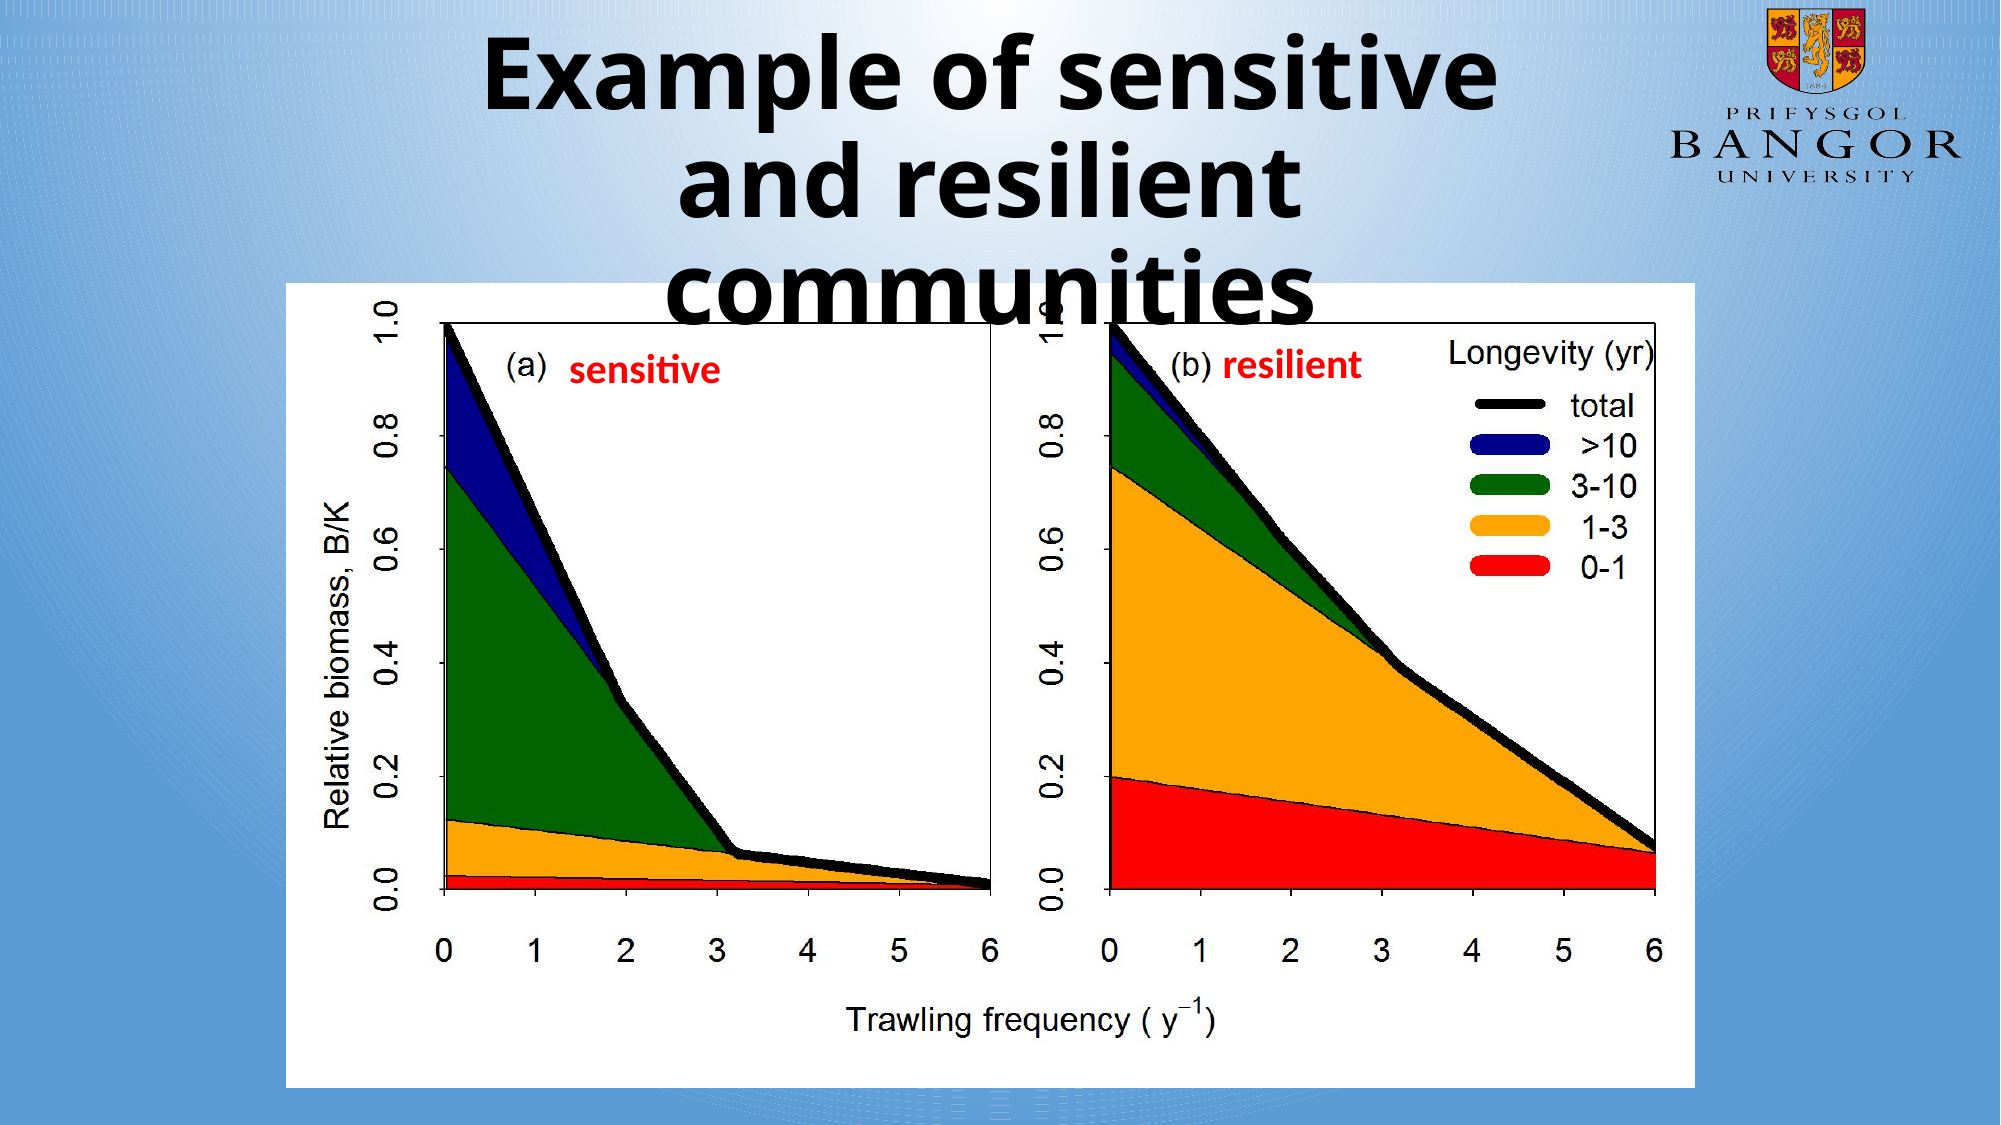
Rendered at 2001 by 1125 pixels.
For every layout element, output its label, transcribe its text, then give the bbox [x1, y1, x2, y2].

picture [286, 283, 1695, 1088]
picture [1632, 0, 2000, 192]
text_box Example of sensitive and resilient communities [371, 15, 1610, 179]
